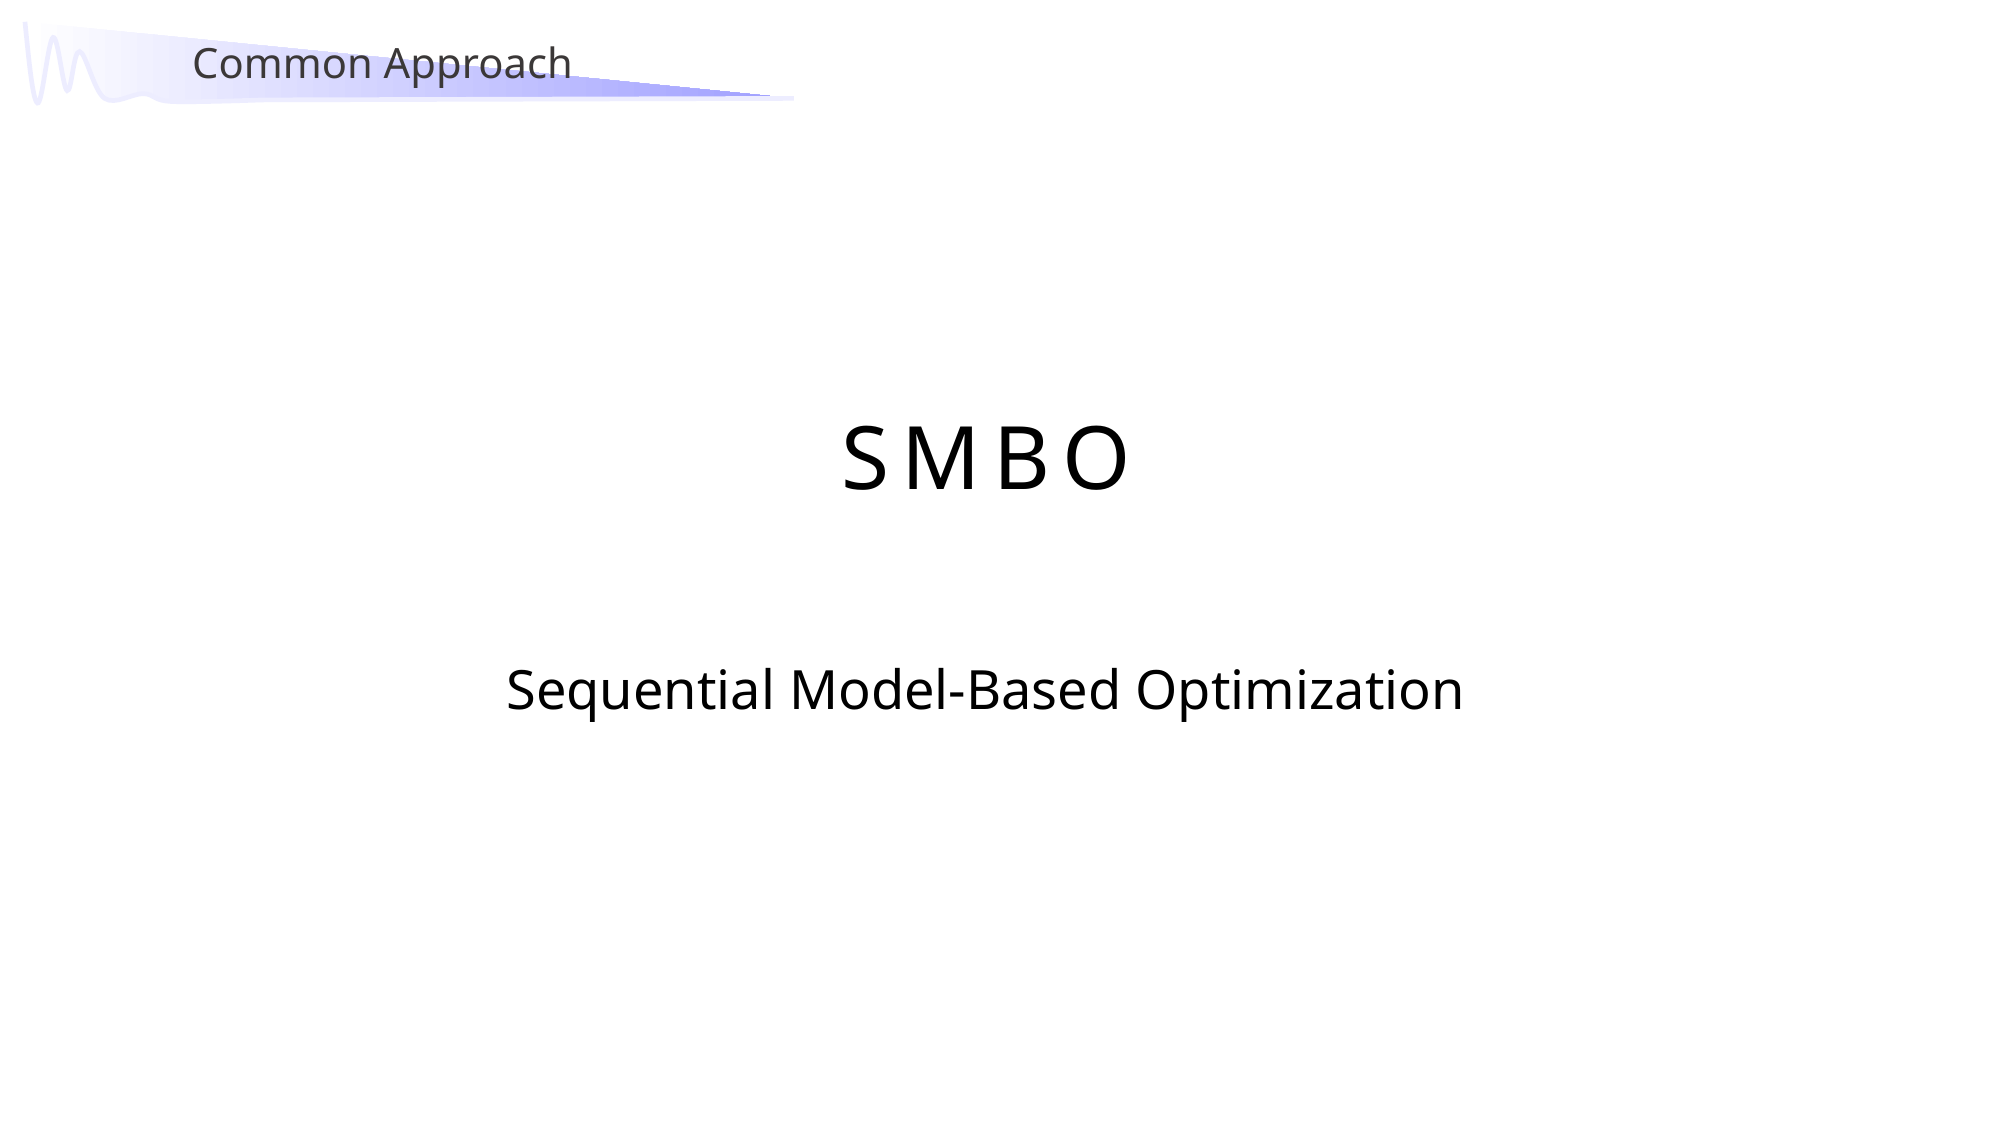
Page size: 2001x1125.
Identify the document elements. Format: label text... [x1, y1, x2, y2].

text_box Sequential Model-Based Optimization [397, 635, 1575, 728]
text_box SMBO [811, 394, 1161, 515]
text_box [23, 21, 794, 105]
text_box Common Approach [177, 29, 751, 95]
